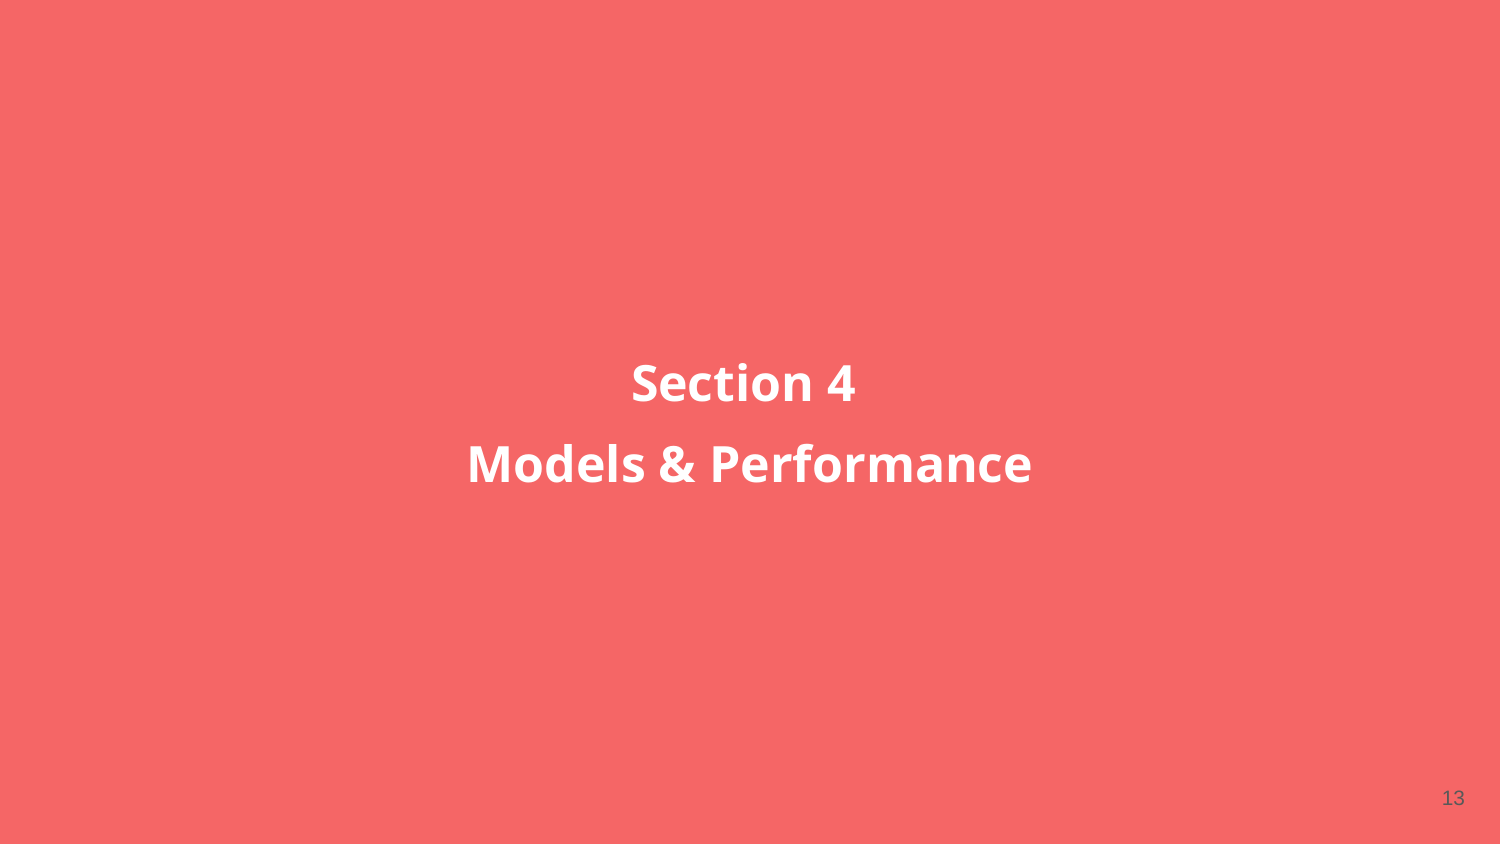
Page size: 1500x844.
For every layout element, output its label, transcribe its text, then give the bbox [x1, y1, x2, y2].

slide_number ‹#› [1389, 764, 1480, 830]
title Section 4 Models & Performance [51, 352, 1449, 491]
